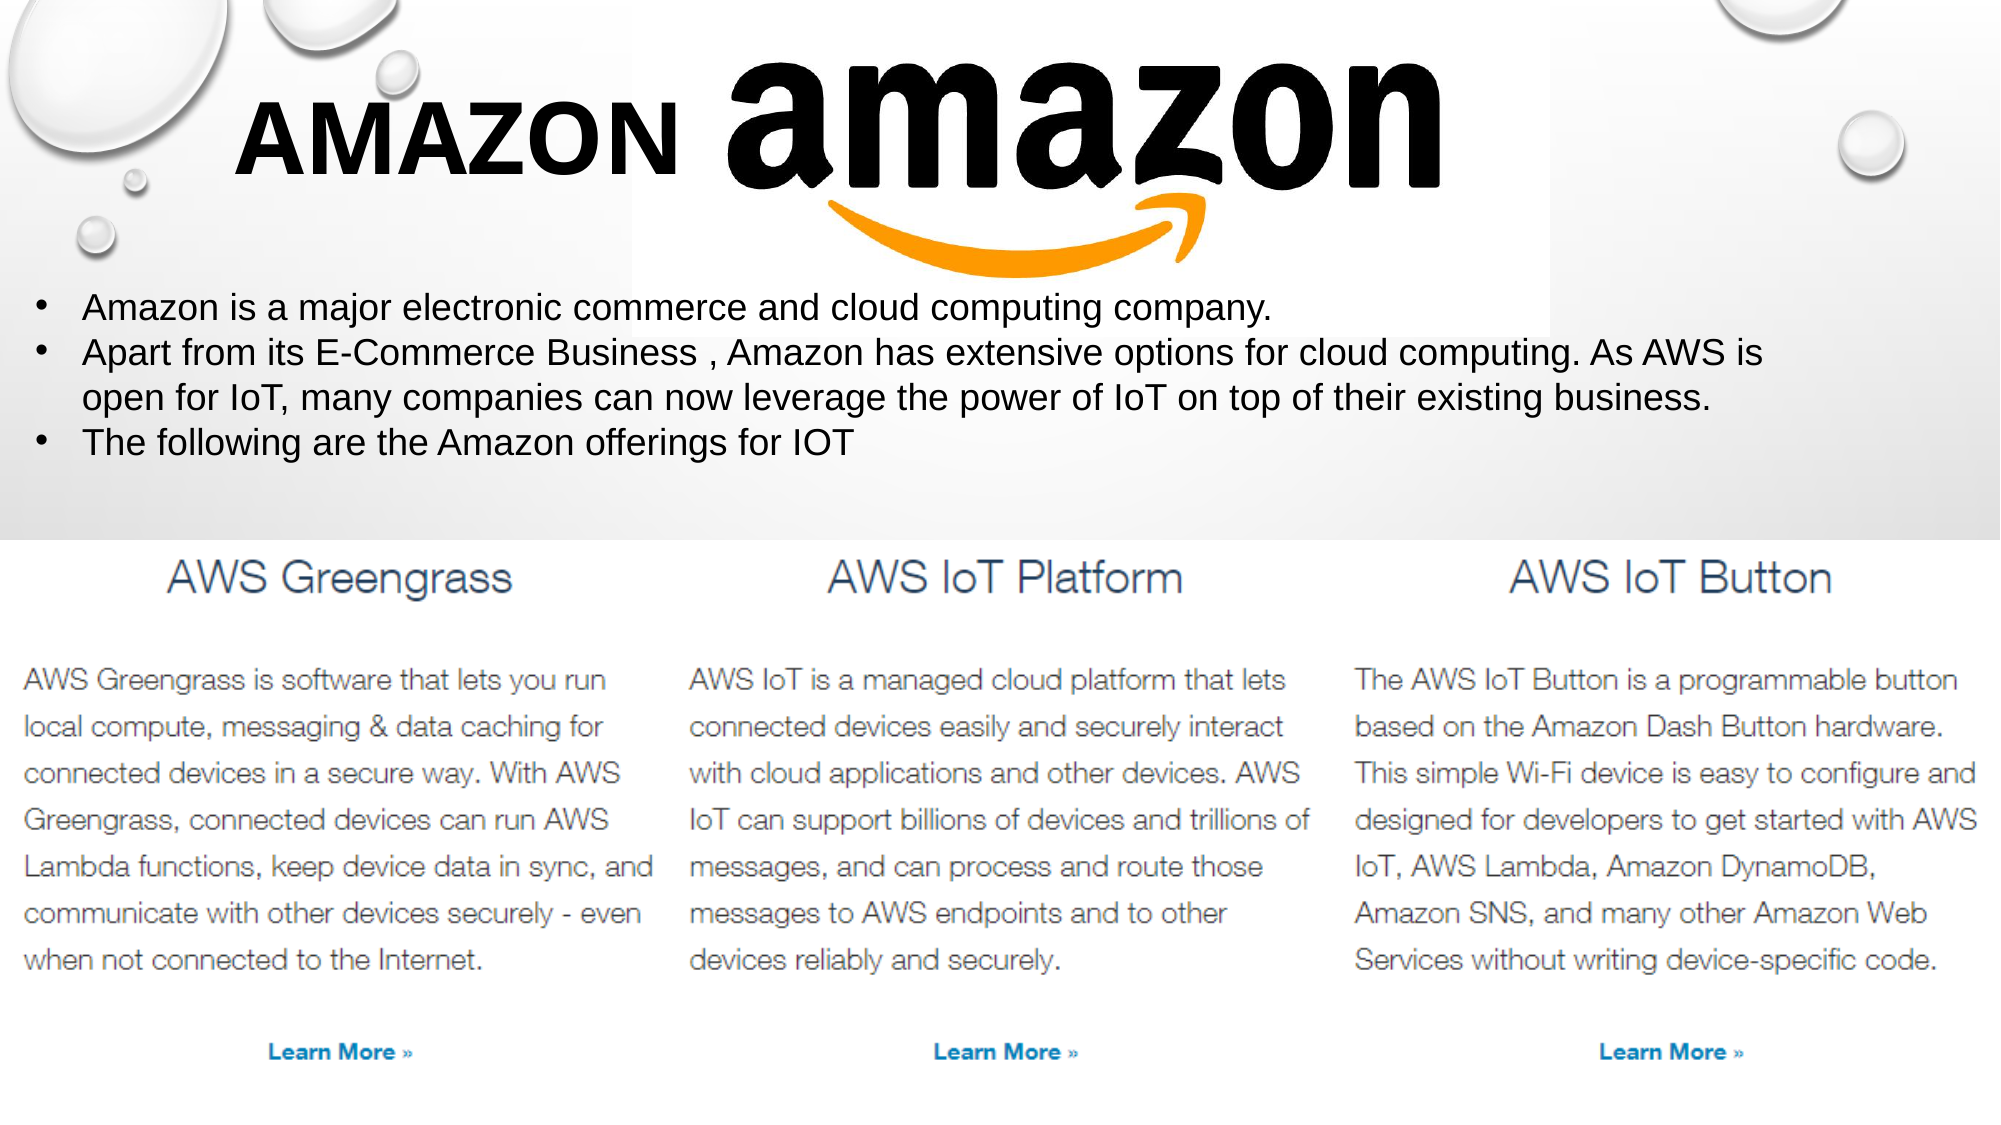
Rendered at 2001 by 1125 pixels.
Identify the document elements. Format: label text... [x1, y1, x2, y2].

title AMAZON [220, 4, 627, 274]
picture [0, 0, 2000, 540]
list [0, 540, 2000, 1125]
text_box Amazon is a major electronic commerce and cloud computing company. Apart from its E-Commerce Business , Amazon has extensive options for cloud computing. As AWS is open for IoT, many companies can now leverage the power of IoT on top of their existing business. The following are the Amazon offerings for IOT [20, 274, 1850, 518]
